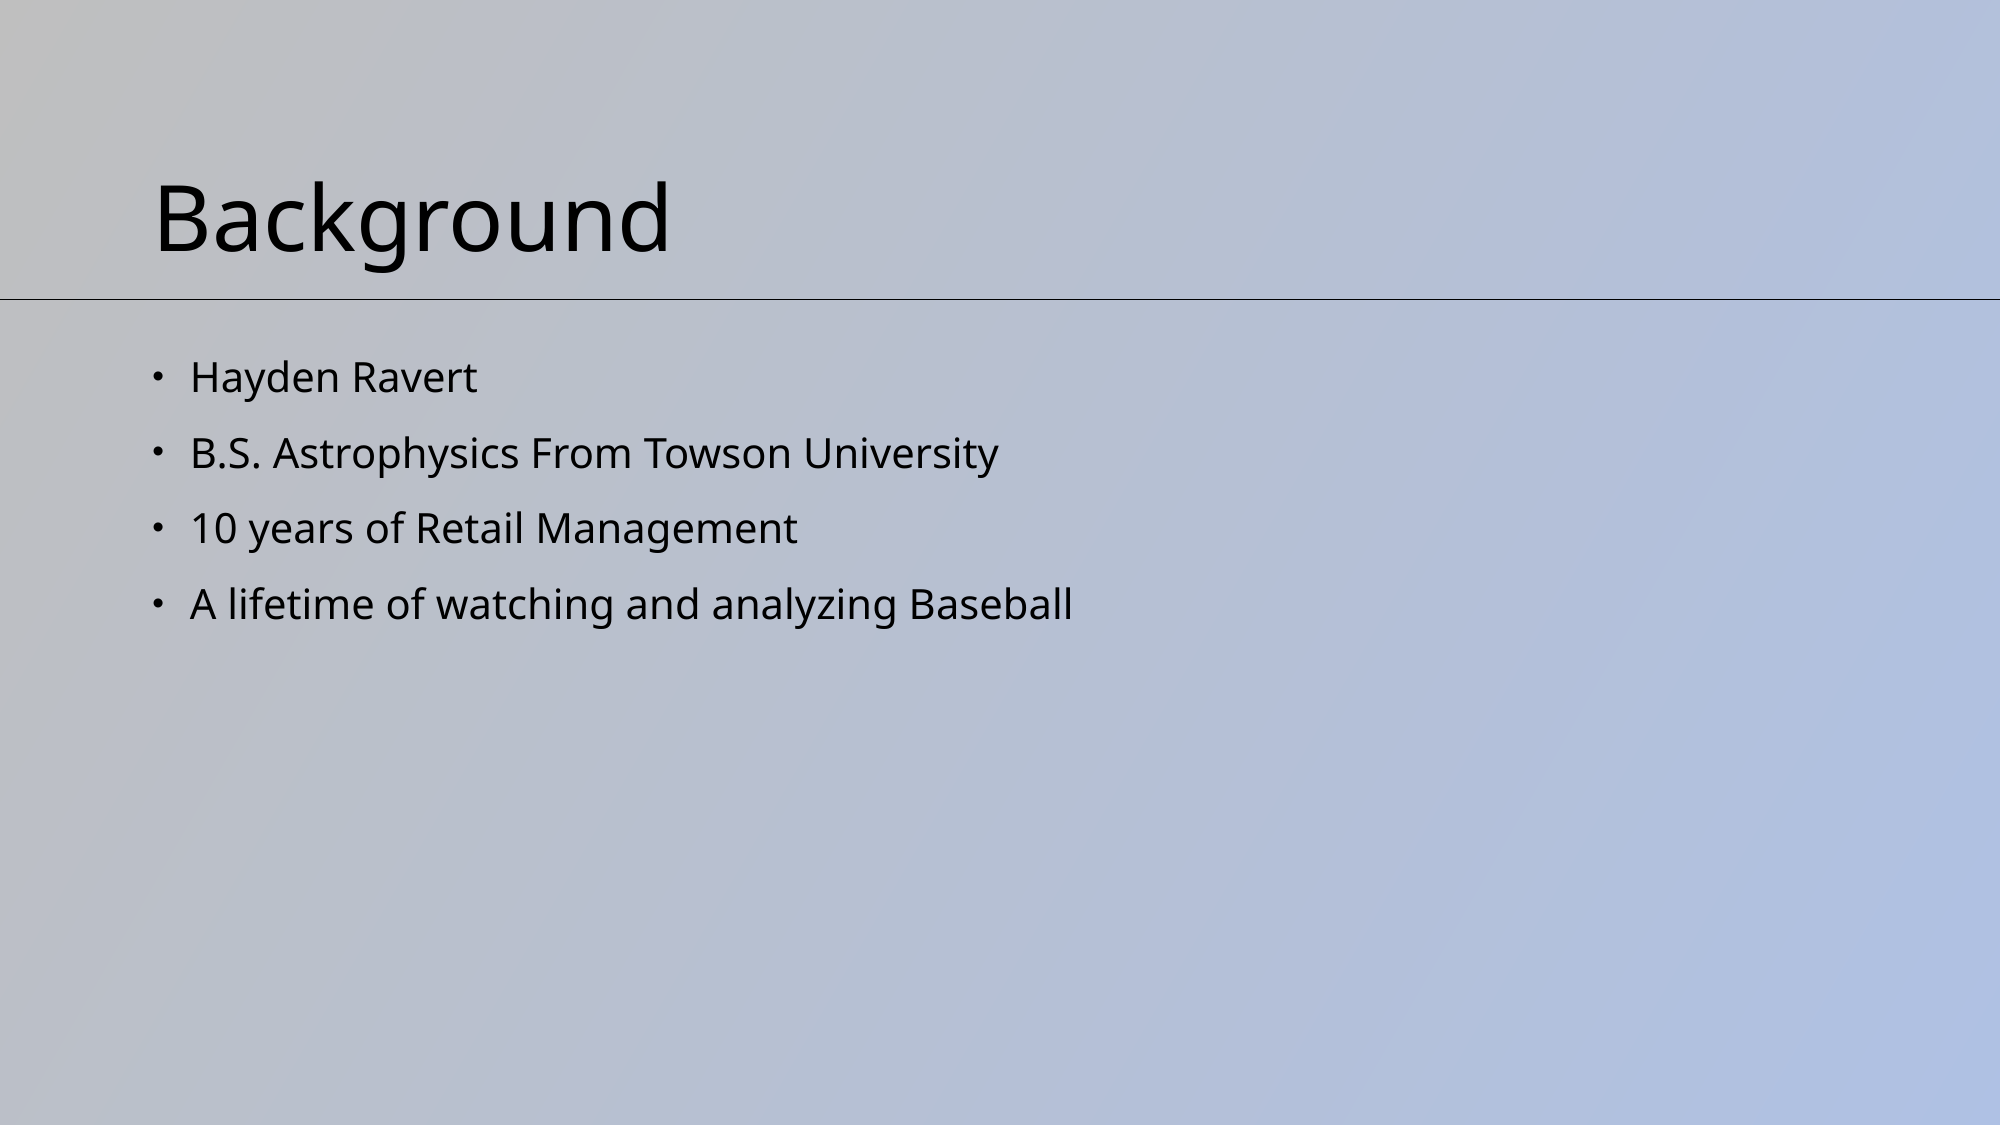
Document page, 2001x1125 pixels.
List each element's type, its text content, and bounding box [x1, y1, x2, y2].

title Background [137, 95, 1863, 280]
list Hayden Ravert B.S. Astrophysics From Towson University 10 years of Retail Management A lifetime of watching and analyzing Baseball [137, 338, 1863, 1014]
